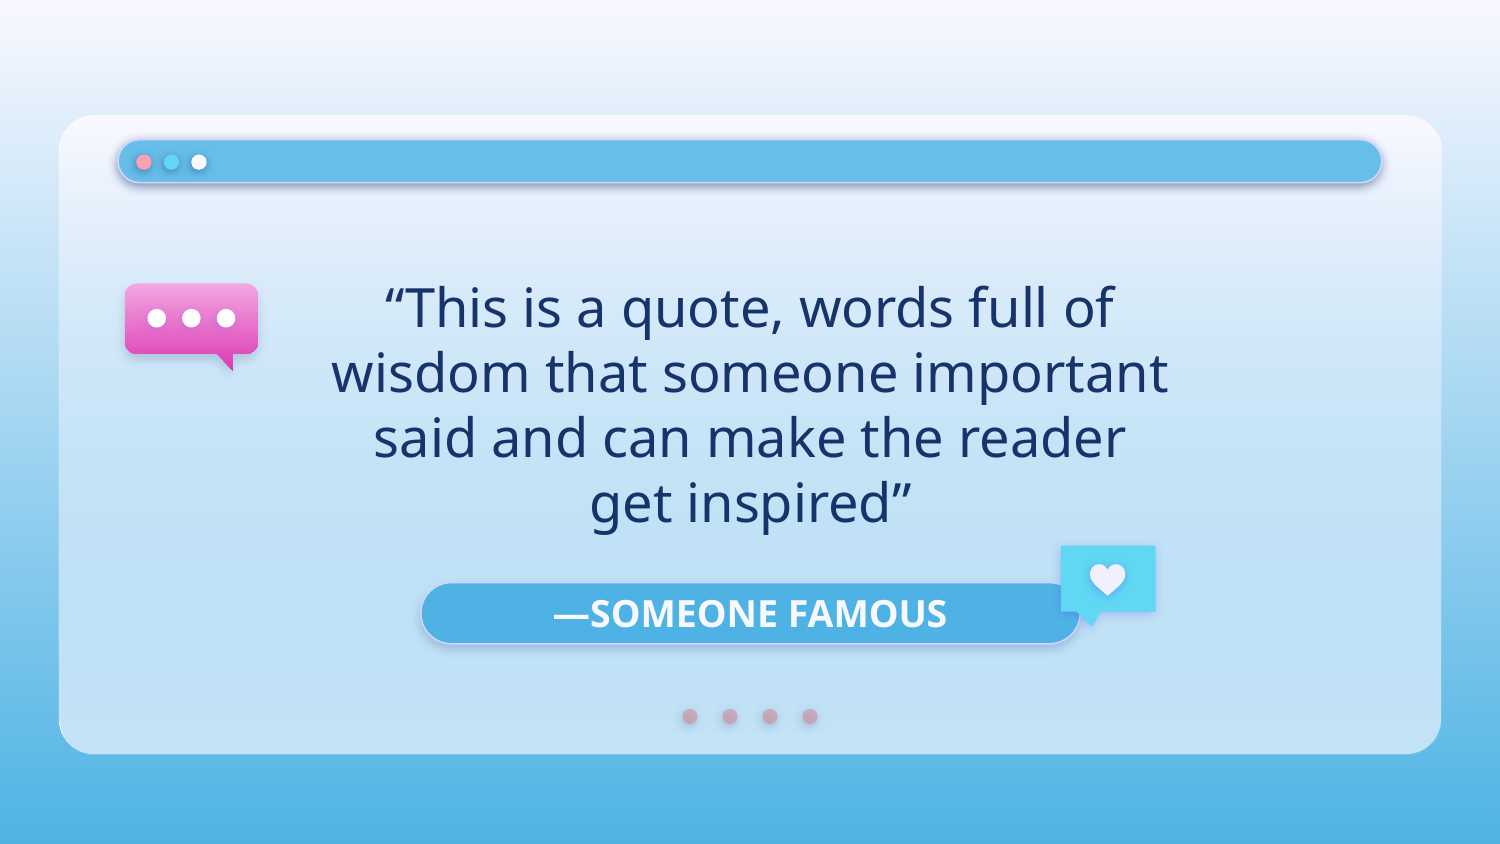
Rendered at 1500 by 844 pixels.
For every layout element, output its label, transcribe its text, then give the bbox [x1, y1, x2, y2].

subtitle “This is a quote, words full of wisdom that someone important said and can make the reader get inspired” [313, 240, 1188, 567]
text_box [420, 582, 1079, 644]
title —SOMEONE FAMOUS [470, 588, 1031, 638]
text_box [1060, 545, 1156, 612]
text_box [124, 283, 259, 371]
